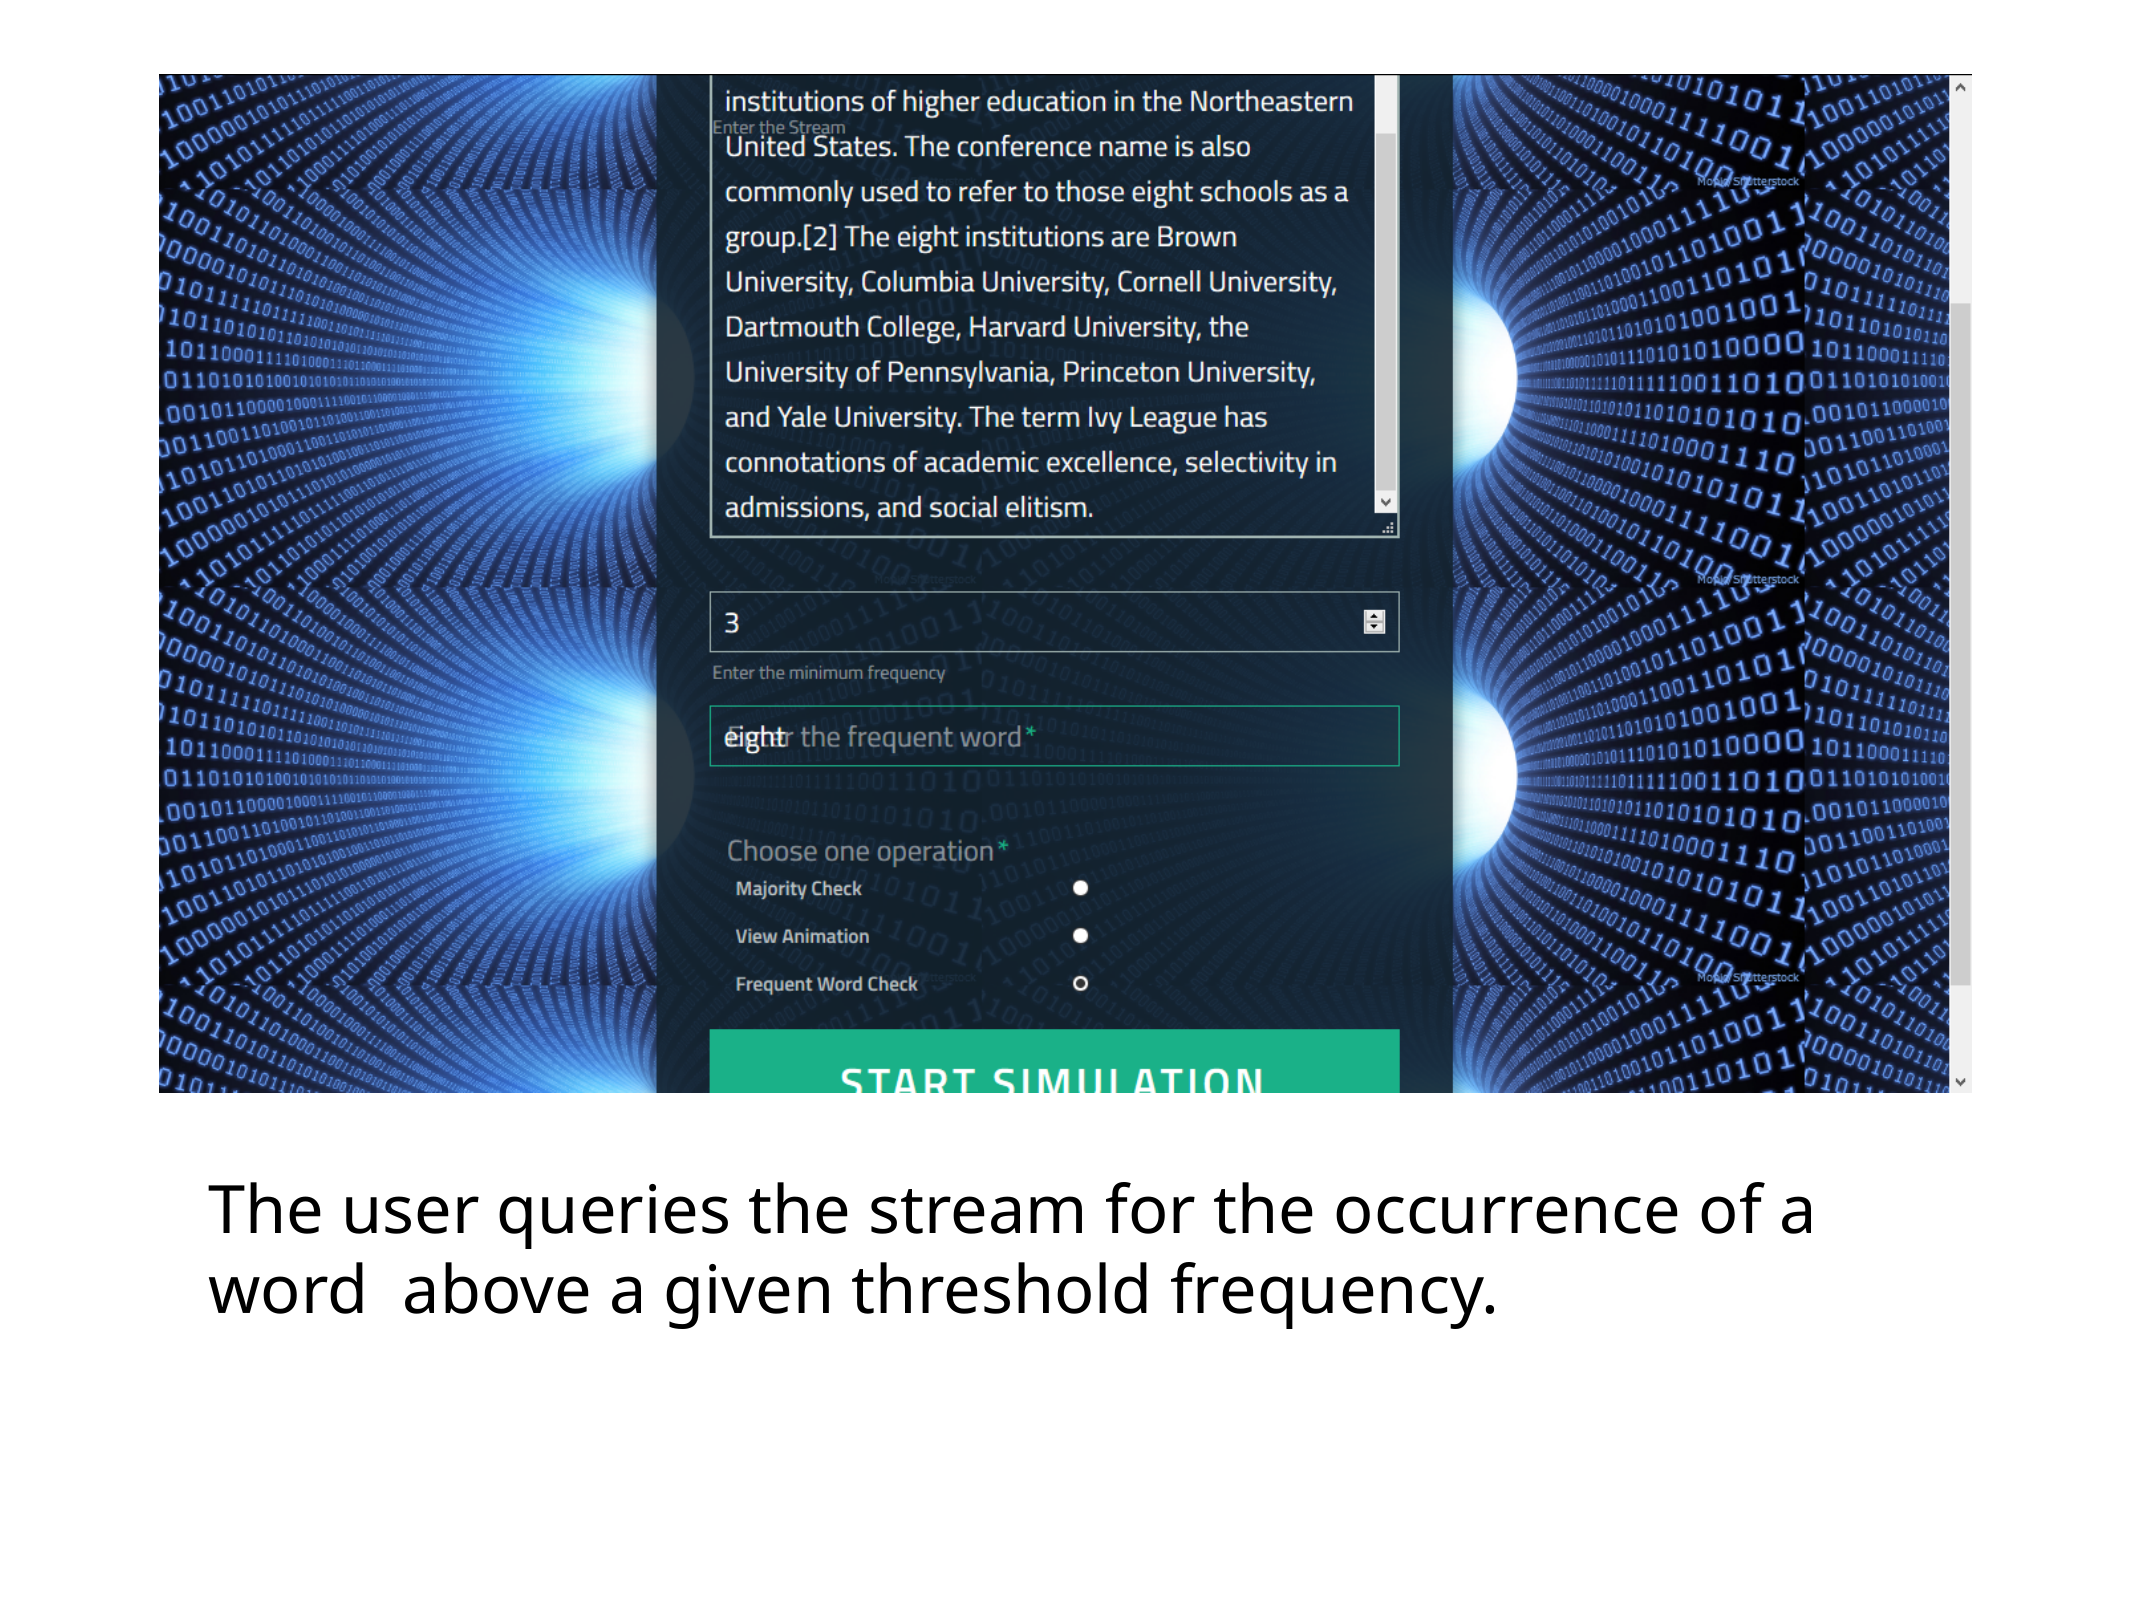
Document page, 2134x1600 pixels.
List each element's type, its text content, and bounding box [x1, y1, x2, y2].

picture [159, 73, 1972, 1093]
text_box The user queries the stream for the occurrence of a word above a given threshold frequency. [208, 1166, 1925, 1353]
